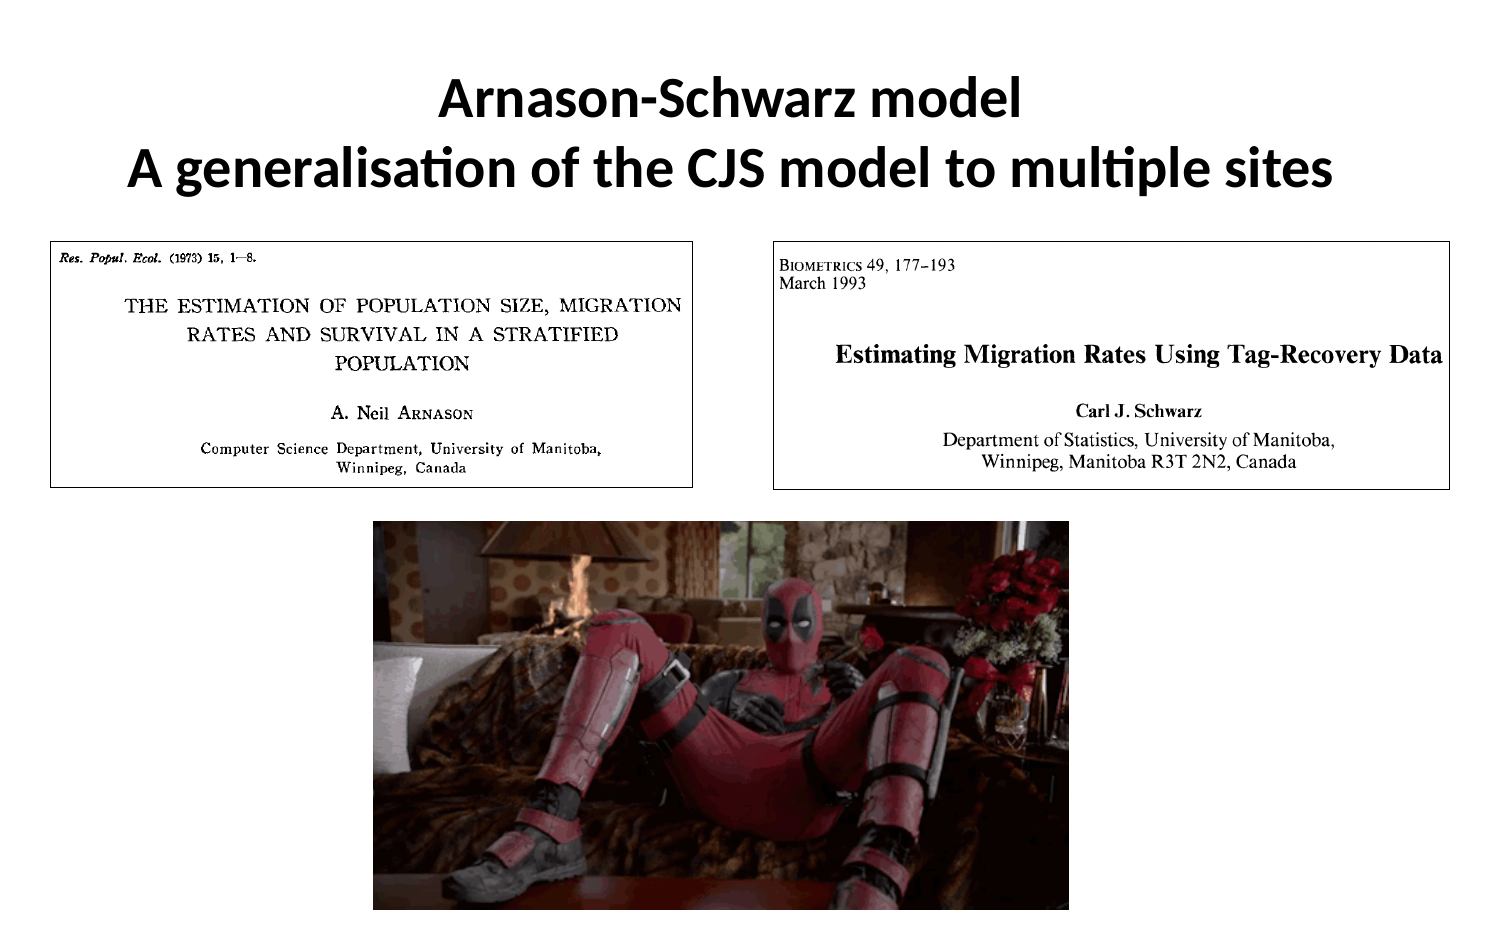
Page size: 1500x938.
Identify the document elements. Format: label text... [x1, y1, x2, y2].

picture [773, 241, 1451, 490]
picture [49, 241, 693, 488]
text_box Arnason-Schwarz model A generalisation of the CJS model to multiple sites [112, 51, 1350, 207]
picture [373, 521, 1070, 911]
